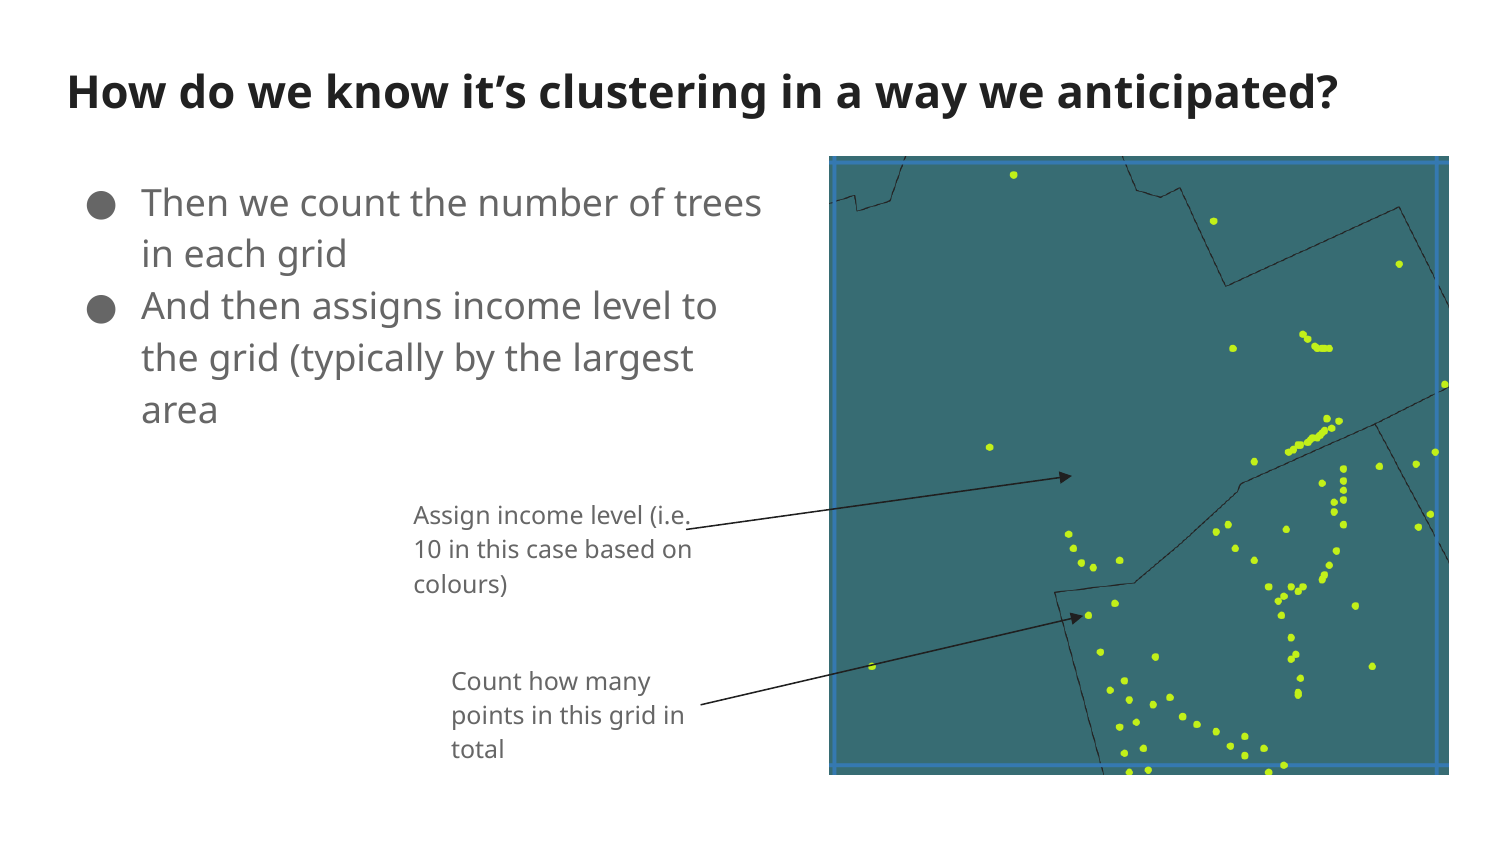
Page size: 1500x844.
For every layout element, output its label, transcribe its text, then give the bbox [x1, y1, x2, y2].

title How do we know it’s clustering in a way we anticipated? [51, 48, 1449, 180]
list Then we count the number of trees in each grid And then assigns income level to the grid (typically by the largest area [51, 156, 784, 705]
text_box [685, 475, 1073, 530]
text_box Assign income level (i.e. 10 in this case based on colours) [379, 479, 720, 661]
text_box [700, 615, 1084, 706]
picture [829, 156, 1450, 776]
text_box Count how many points in this grid in total [417, 661, 720, 826]
